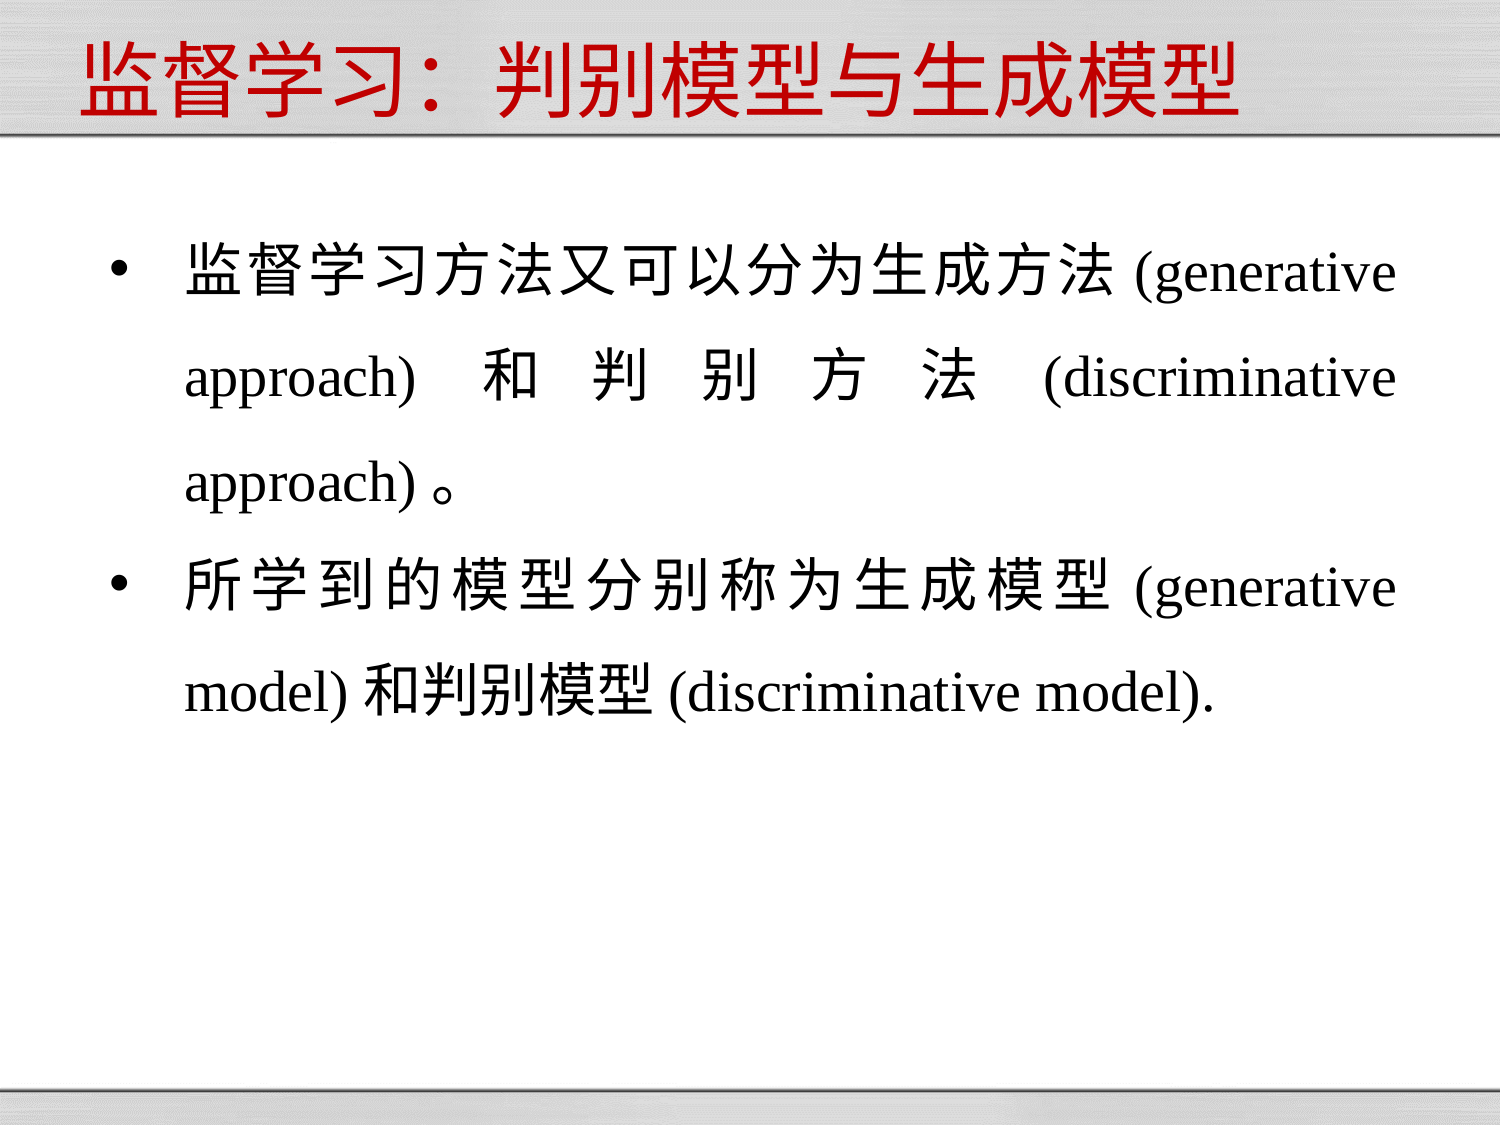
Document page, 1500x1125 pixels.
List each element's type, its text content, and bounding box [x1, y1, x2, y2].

text_box 监督学习：判别模型与生成模型 [62, 22, 1437, 131]
picture [0, 0, 1500, 1125]
text_box 监督学习方法又可以分为生成方法(generative approach)和判别方法(discriminative approach)。 所学到的模型分别称为生成模型(generative model)和判别模型(discriminative model). [94, 190, 1412, 730]
